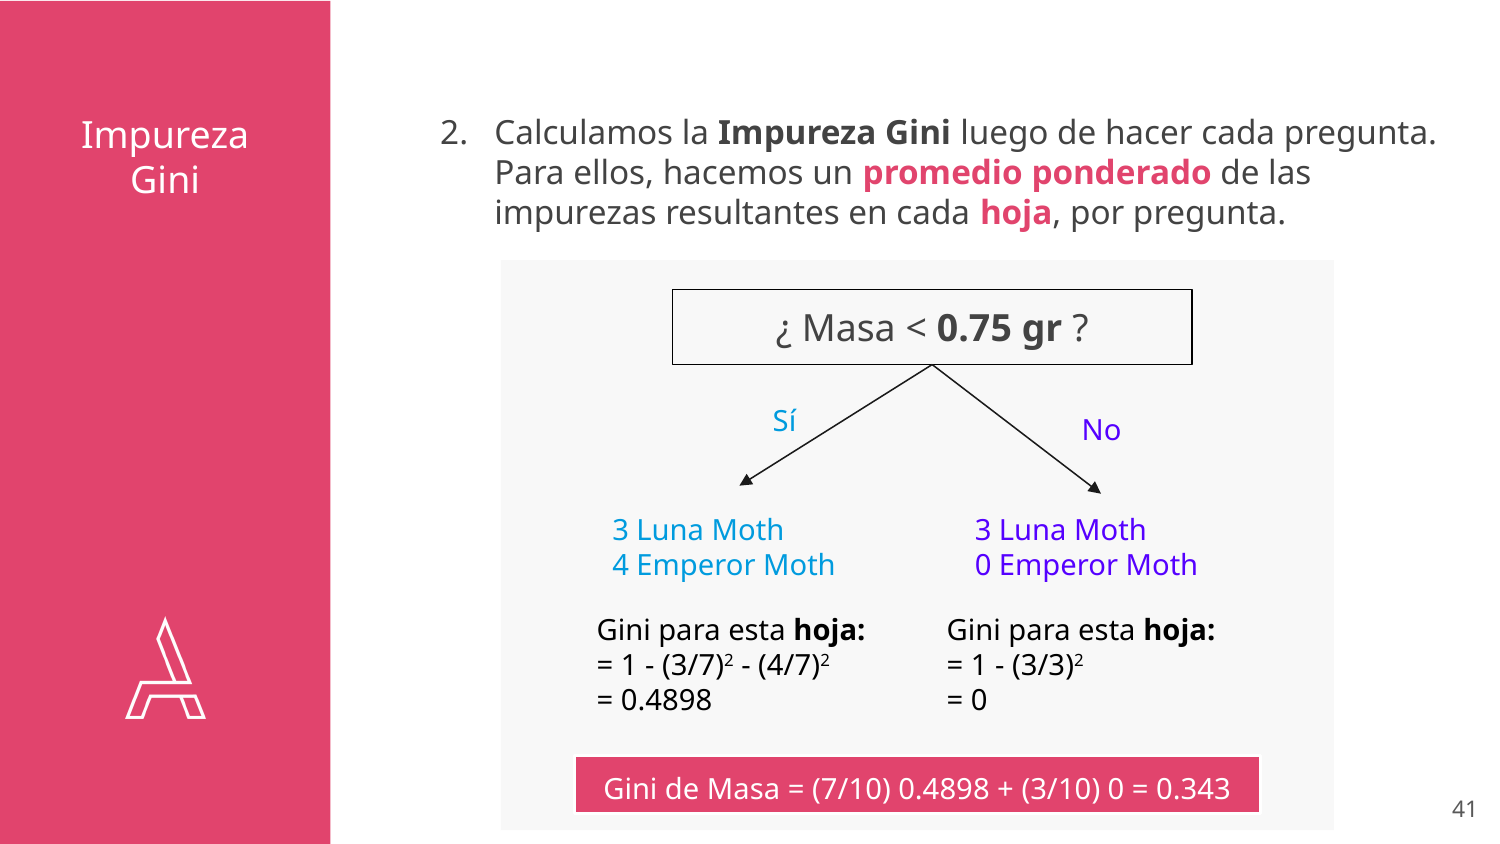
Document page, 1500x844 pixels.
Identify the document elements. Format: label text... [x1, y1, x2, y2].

text_box 3 Luna Moth 4 Emperor Moth [597, 495, 926, 571]
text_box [739, 364, 933, 486]
slide_number ‹#› [1403, 779, 1494, 844]
text_box ¿ Masa < 0.75 gr ? [672, 289, 1192, 365]
text_box Gini para esta hoja: = 1 - (3/7)2 - (4/7)2 = 0.4898 [581, 596, 888, 718]
text_box Gini de Masa = (7/10) 0.4898 + (3/10) 0 = 0.343 [574, 755, 1261, 814]
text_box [931, 364, 1102, 494]
text_box Gini para esta hoja: = 1 - (3/3)2 = 0 [931, 596, 1238, 718]
picture [125, 616, 206, 719]
text_box No [1107, 396, 1147, 472]
text_box [500, 260, 1334, 831]
text_box 3 Luna Moth 0 Emperor Moth [959, 495, 1289, 571]
title Impureza Gini [47, 96, 283, 346]
text_box Calculamos la Impureza Gini luego de hacer cada pregunta. Para ellos, hacemos un promedio ponderado de las impurezas resultantes en cada hoja, por pregunta. [404, 96, 1466, 185]
